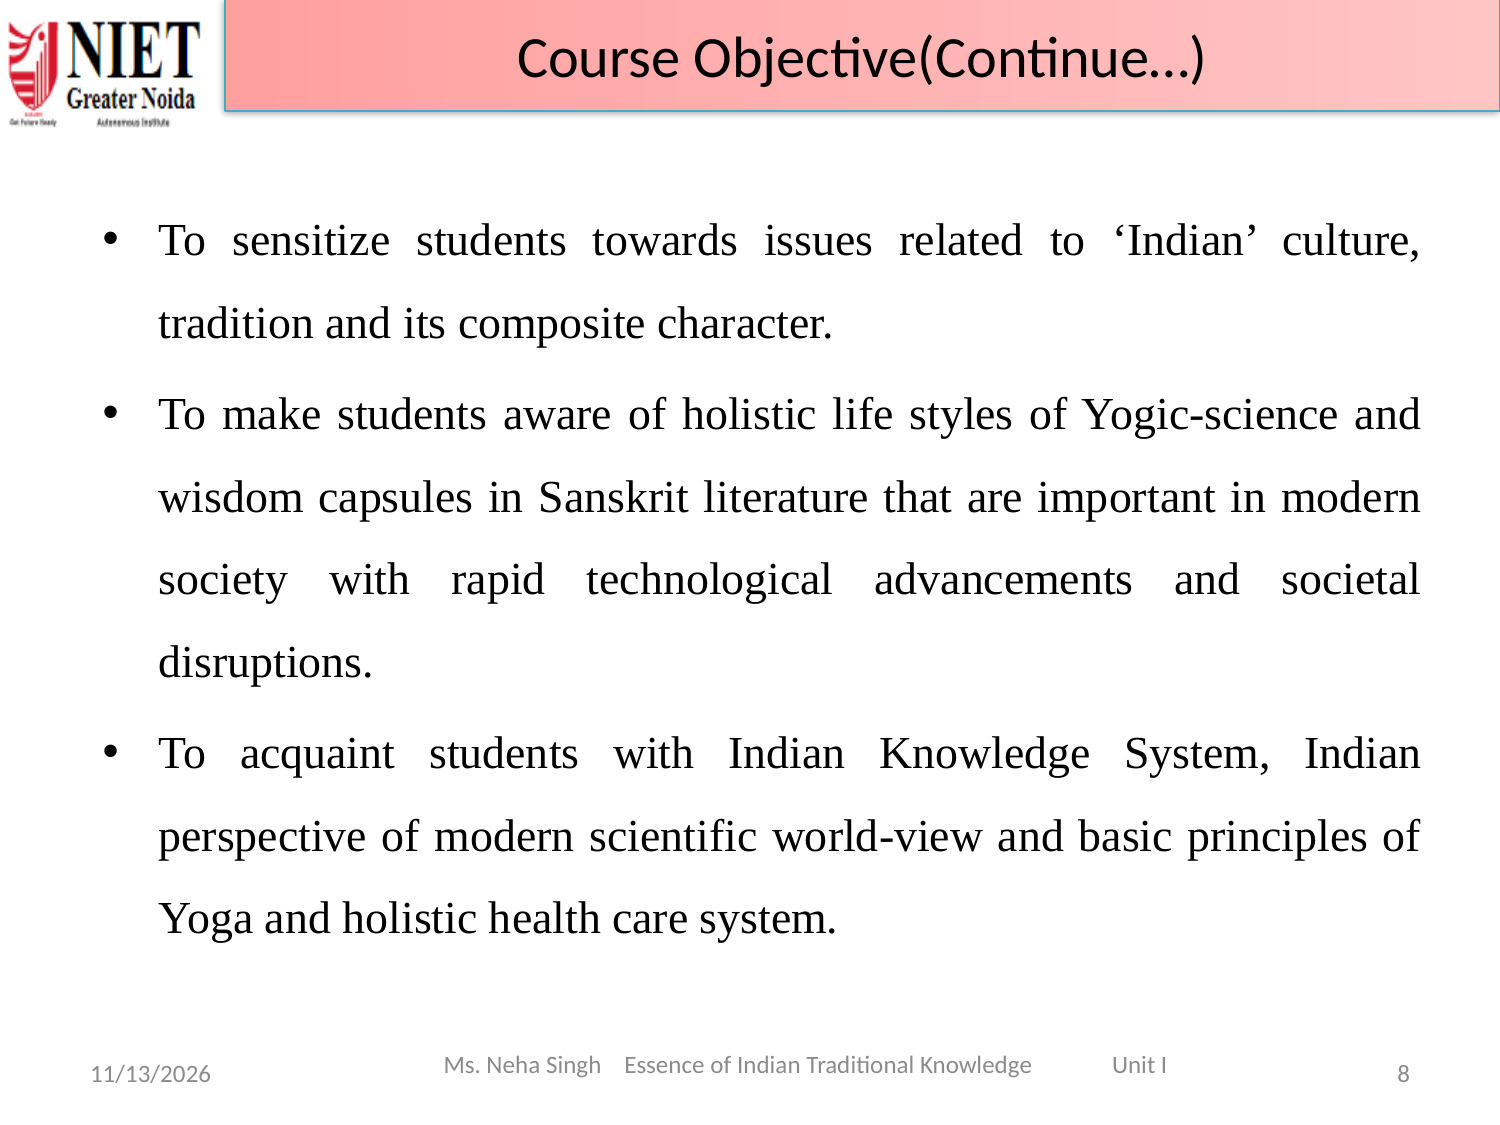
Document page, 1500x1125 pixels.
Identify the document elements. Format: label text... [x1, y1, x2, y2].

picture [0, 0, 213, 151]
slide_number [75, 1042, 287, 1103]
footer Ms. Neha Singh Essence of Indian Traditional Knowledge Unit I [287, 1025, 1325, 1103]
slide_number 8 [1074, 1042, 1425, 1103]
list To sensitize students towards issues related to ‘Indian’ culture, tradition and its composite character. To make students aware of holistic life styles of Yogic-science and wisdom capsules in Sanskrit literature that are important in modern society with rapid technological advancements and societal disruptions. To acquaint students with Indian Knowledge System, Indian perspective of modern scientific world-view and basic principles of Yoga and holistic health care system. [87, 174, 1438, 1022]
text_box Course Objective(Continue…) [224, 0, 1500, 112]
